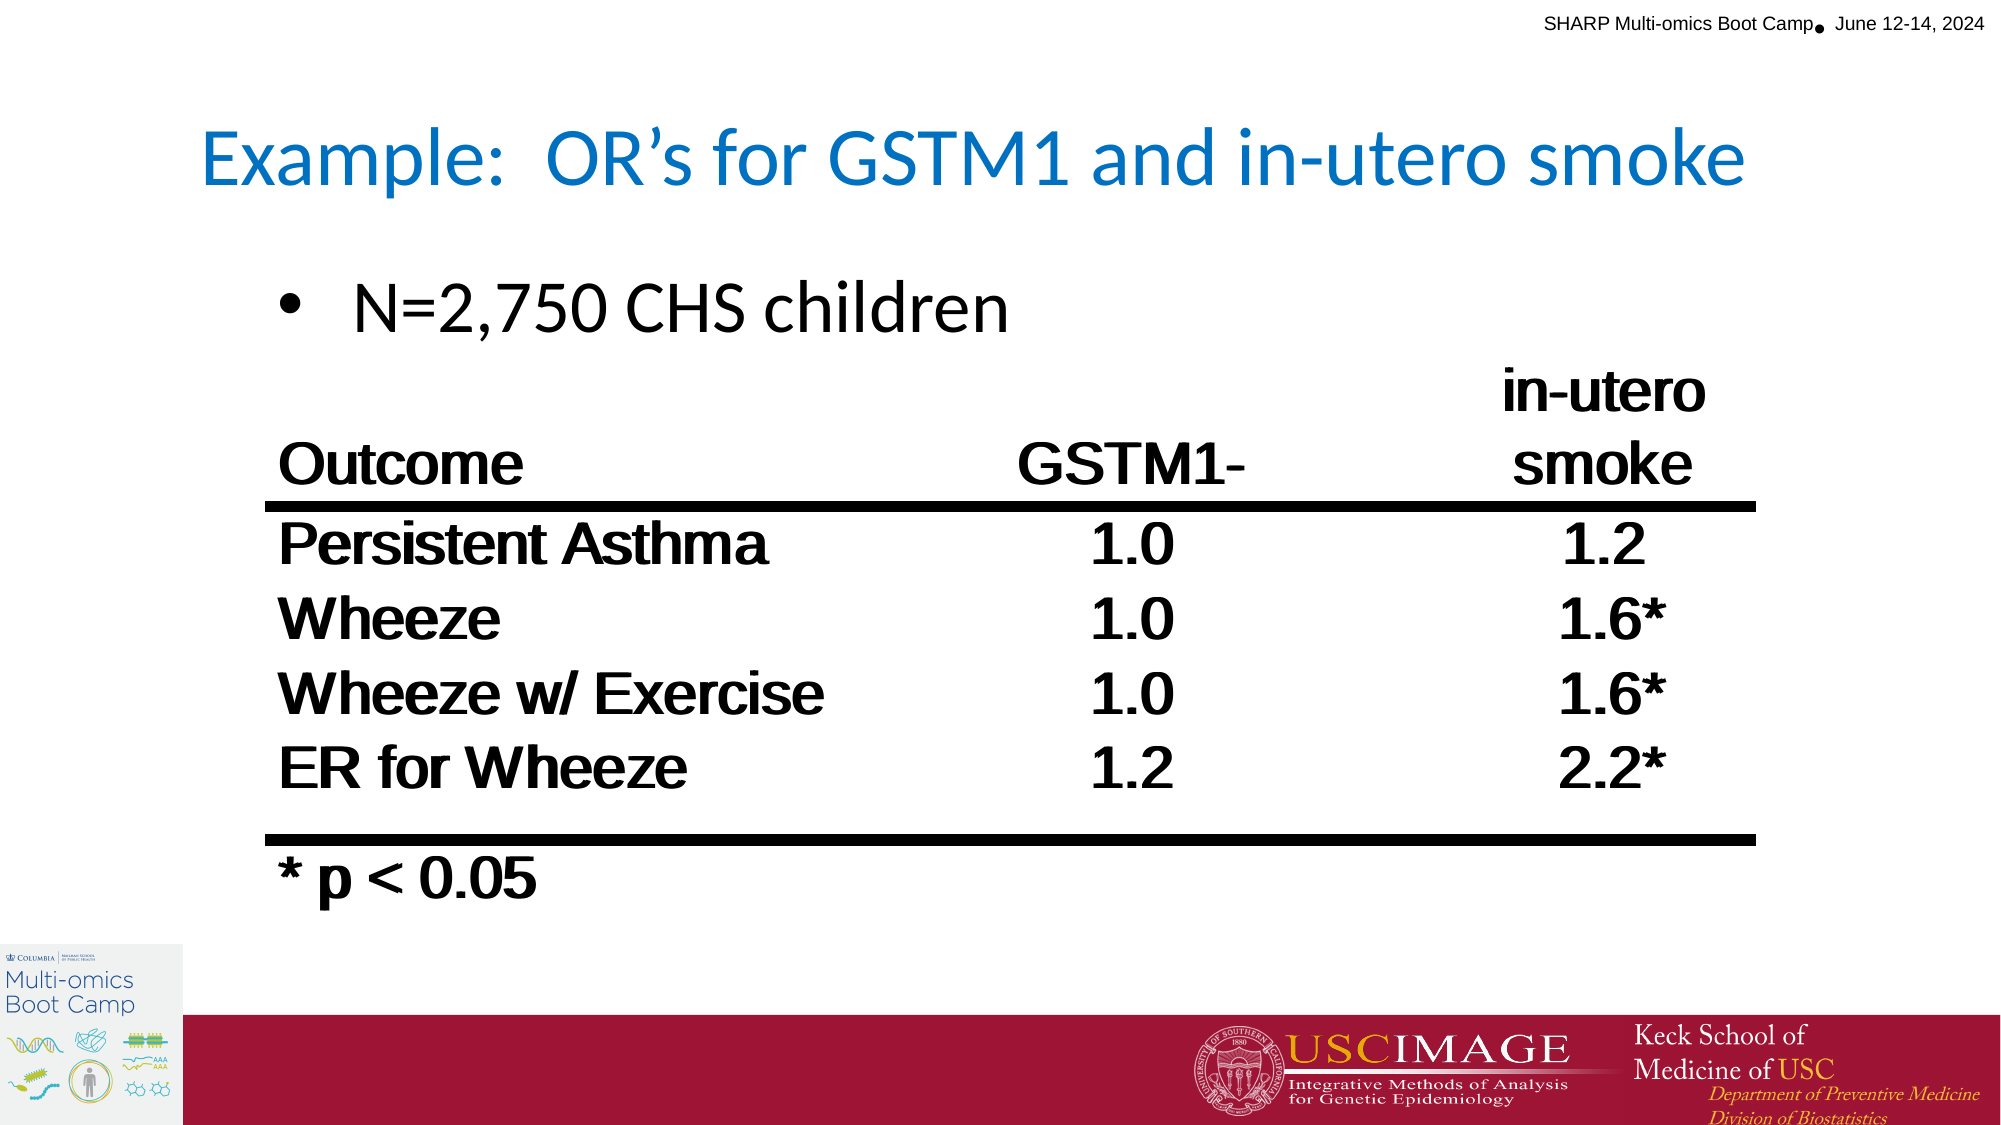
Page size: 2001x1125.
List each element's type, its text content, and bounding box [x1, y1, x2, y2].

list N=2,750 CHS children [262, 249, 1632, 348]
picture [1178, 1063, 1623, 1125]
list N=2,750 CHS children [262, 927, 1632, 1063]
picture [265, 349, 1760, 919]
title Example: OR’s for GSTM1 and in-utero smoke [158, 94, 1790, 232]
picture [0, 944, 183, 1125]
